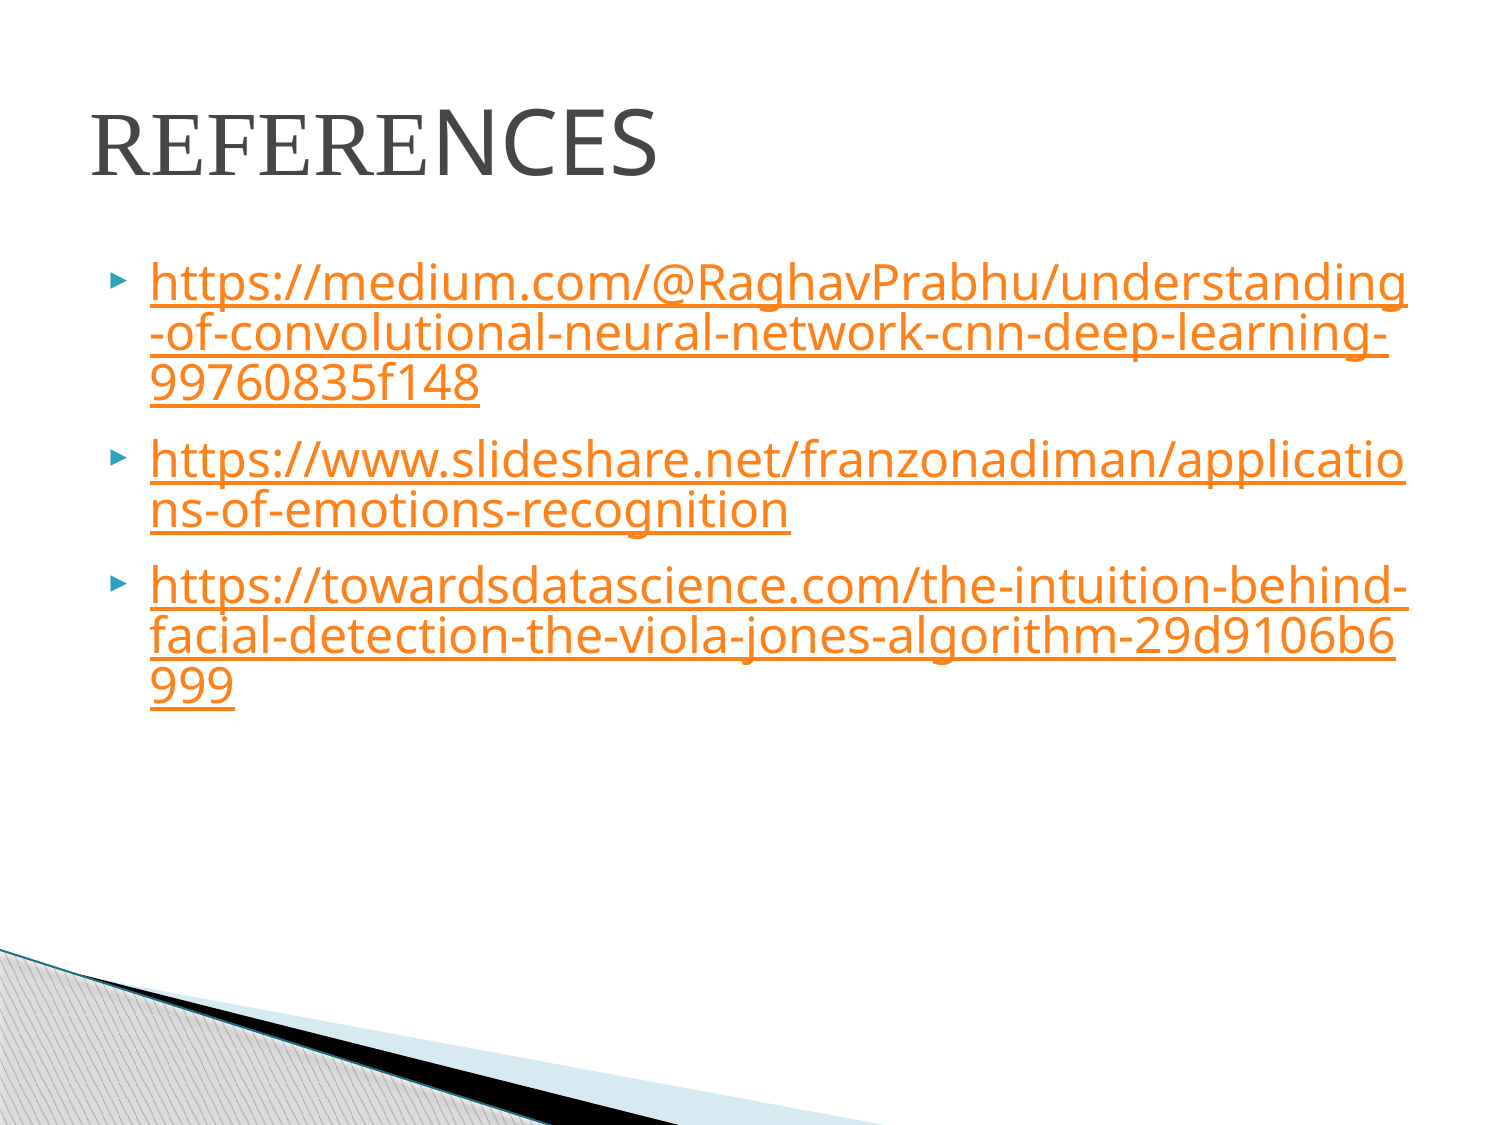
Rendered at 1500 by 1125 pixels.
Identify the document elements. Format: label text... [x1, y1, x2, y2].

list https://medium.com/@RaghavPrabhu/understanding-of-convolutional-neural-network-cnn-deep-learning-99760835f148 https://www.slideshare.net/franzonadiman/applications-of-emotions-recognition https://towardsdatascience.com/the-intuition-behind-facial-detection-the-viola-jones-algorithm-29d9106b6999 [75, 243, 1425, 986]
title REFERENCES [75, 45, 1425, 233]
